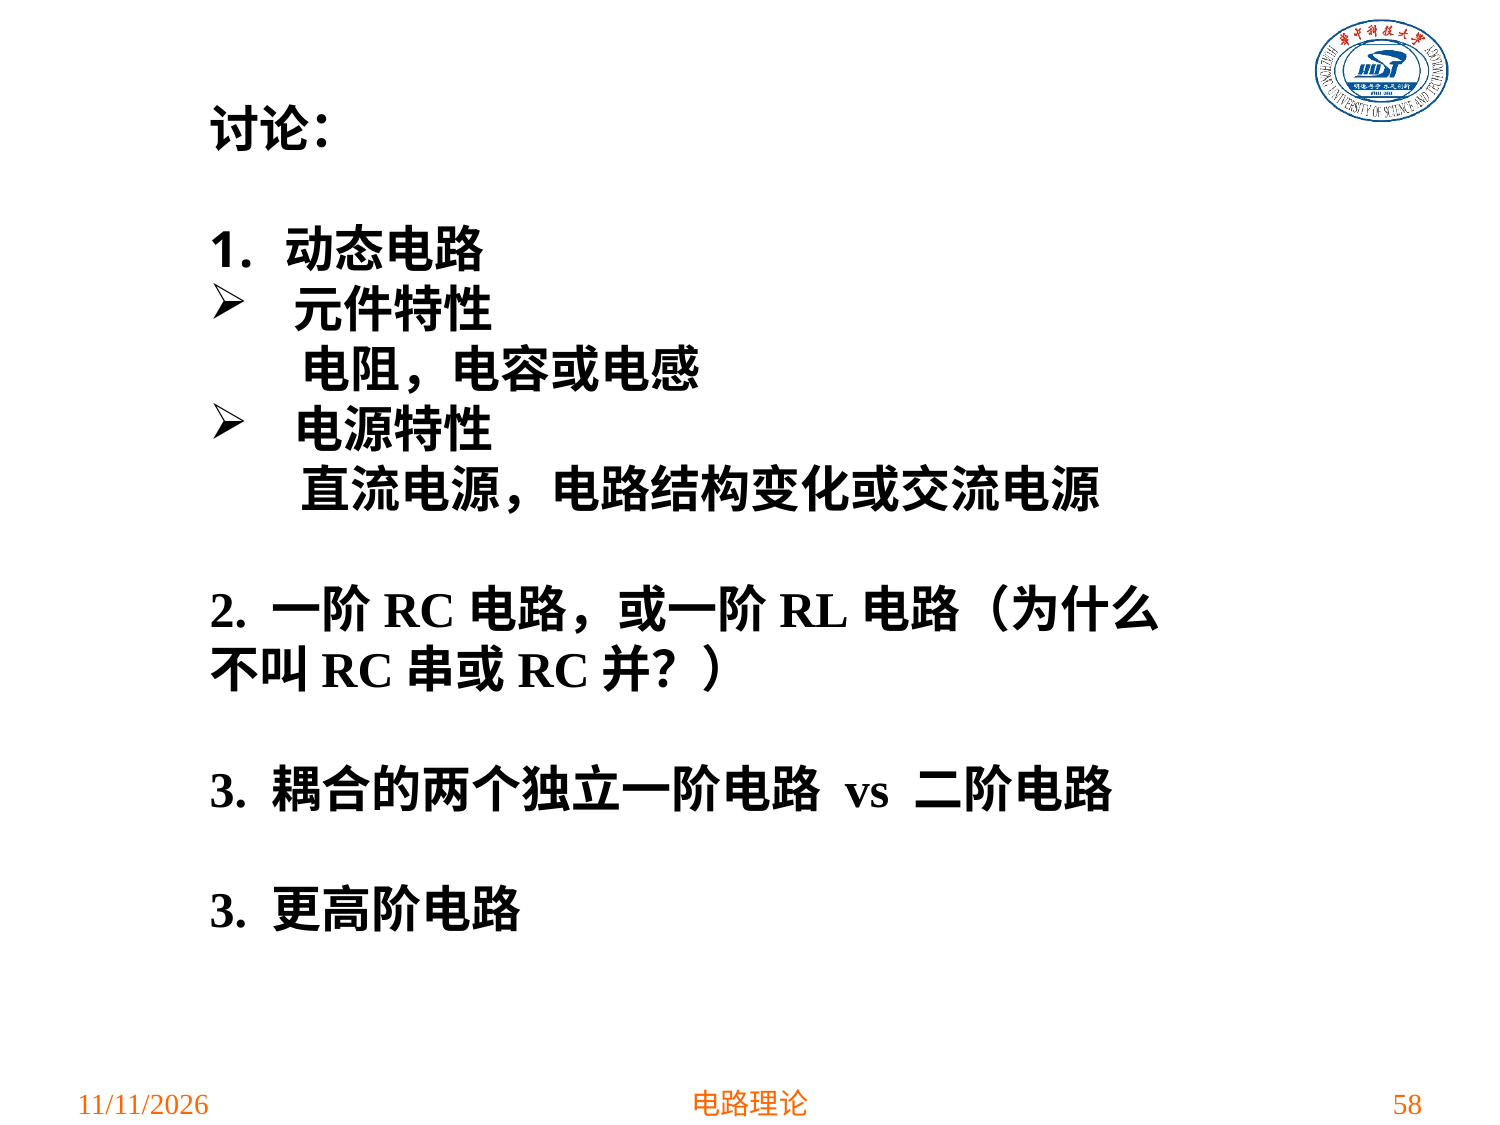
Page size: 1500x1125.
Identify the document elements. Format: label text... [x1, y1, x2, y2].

text_box 讨论： 动态电路 元件特性 电阻，电容或电感 电源特性 直流电源，电路结构变化或交流电源 2. 一阶RC电路，或一阶RL电路（为什么不叫RC串或RC并？） 3. 耦合的两个独立一阶电路 vs 二阶电路 3. 更高阶电路 [194, 89, 1223, 1005]
slide_number 58 [1125, 1078, 1438, 1125]
picture [1305, 13, 1459, 125]
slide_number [62, 1078, 375, 1125]
footer 电路理论 [512, 1078, 988, 1125]
